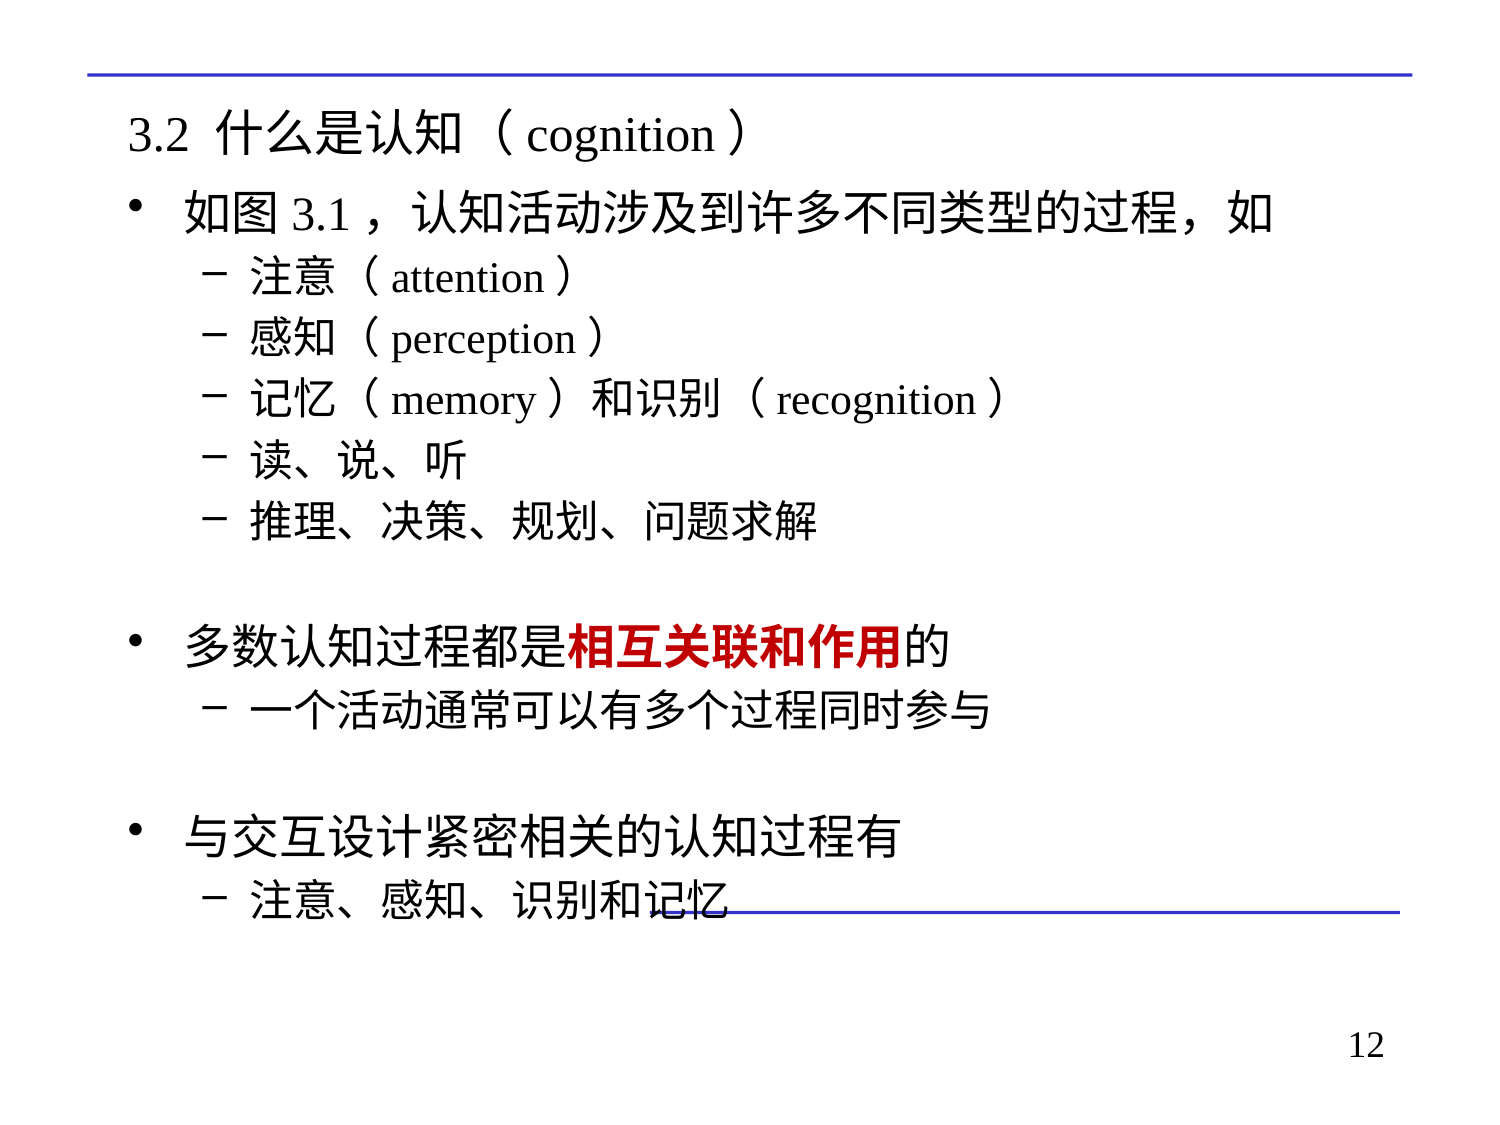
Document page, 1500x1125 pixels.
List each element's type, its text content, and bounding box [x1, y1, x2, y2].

list 如图3.1，认知活动涉及到许多不同类型的过程，如 注意（attention） 感知（perception） 记忆（memory）和识别（recognition） 读、说、听 推理、决策、规划、问题求解 多数认知过程都是相互关联和作用的 一个活动通常可以有多个过程同时参与 与交互设计紧密相关的认知过程有 注意、感知、识别和记忆 [112, 174, 1388, 900]
slide_number 12 [1087, 1012, 1401, 1088]
title 3.2 什么是认知（cognition） [112, 87, 1388, 174]
